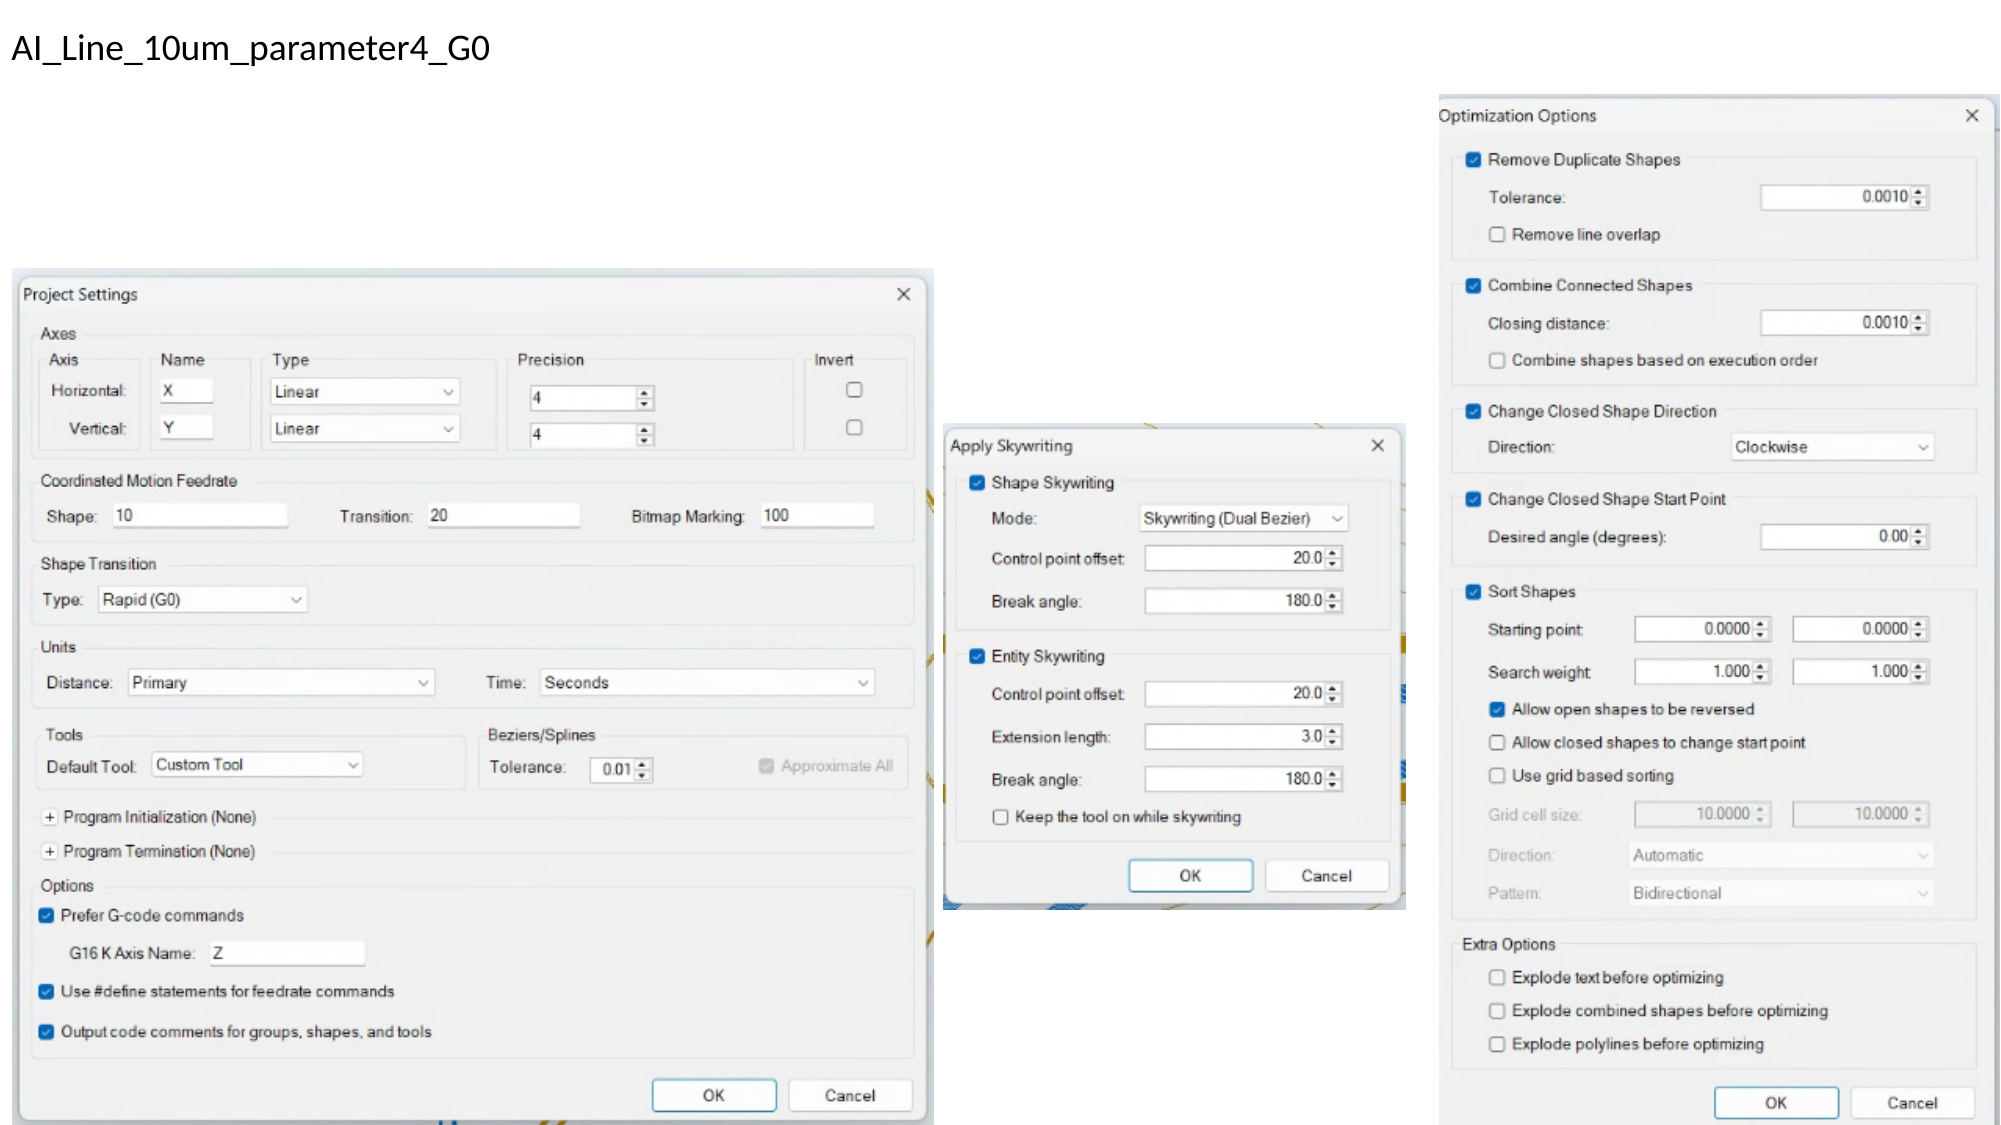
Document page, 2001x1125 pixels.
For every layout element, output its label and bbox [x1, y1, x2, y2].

picture [12, 268, 934, 1125]
picture [943, 423, 1406, 910]
title [11, 0, 1737, 159]
picture [1439, 94, 2000, 1125]
